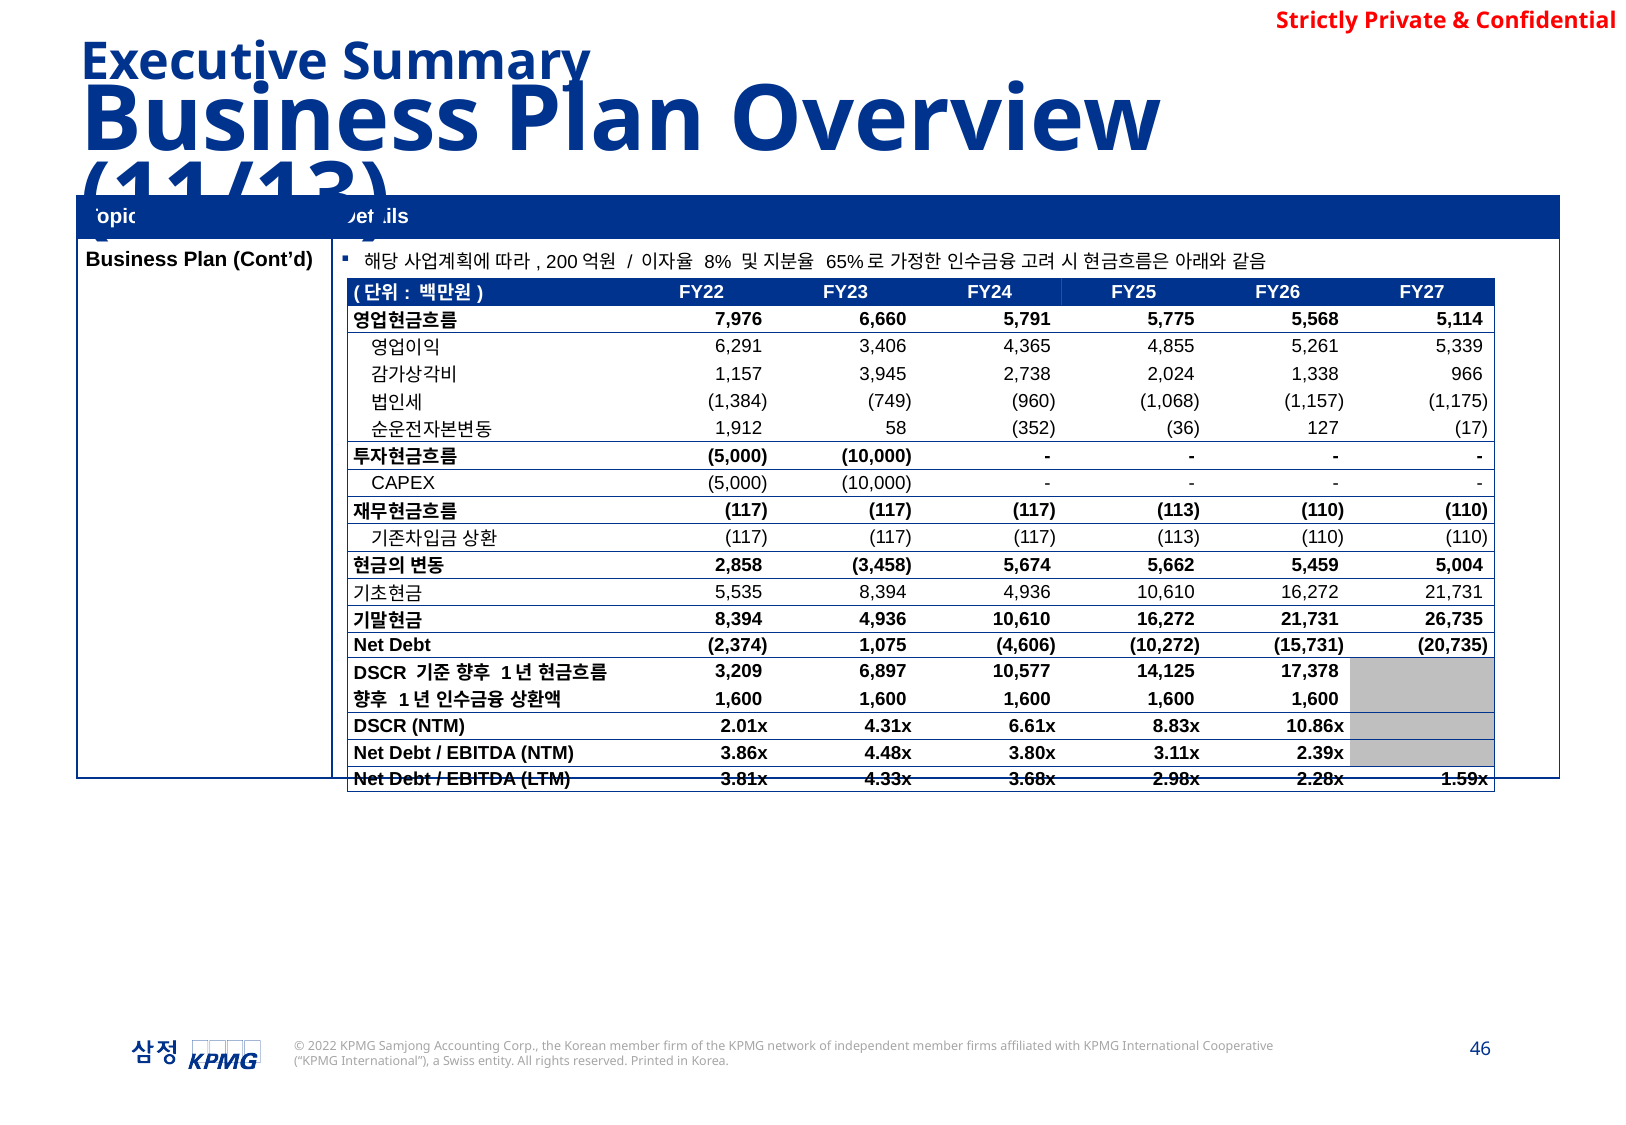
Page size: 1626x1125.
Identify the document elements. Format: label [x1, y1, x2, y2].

table_header [348, 279, 1061, 305]
table_cell [348, 633, 1494, 657]
table_cell [348, 497, 1494, 523]
table_cell [348, 524, 1494, 551]
table_header [1062, 279, 1494, 305]
picture [129, 1038, 263, 1071]
table_cell [348, 333, 1494, 441]
table_cell [348, 579, 1494, 605]
table_cell [348, 470, 1494, 496]
table_cell [348, 767, 1494, 791]
table_cell [348, 552, 1494, 578]
table_cell [78, 239, 331, 777]
table_header [333, 196, 1559, 238]
table_cell [348, 606, 1494, 632]
table_cell [333, 239, 1559, 777]
text_box [65, 37, 1475, 178]
table_header [78, 196, 331, 238]
table_cell [348, 306, 1494, 332]
table_cell [348, 713, 1494, 739]
table_cell [348, 740, 1494, 766]
table_cell [348, 442, 1494, 469]
table_cell [348, 658, 1494, 712]
